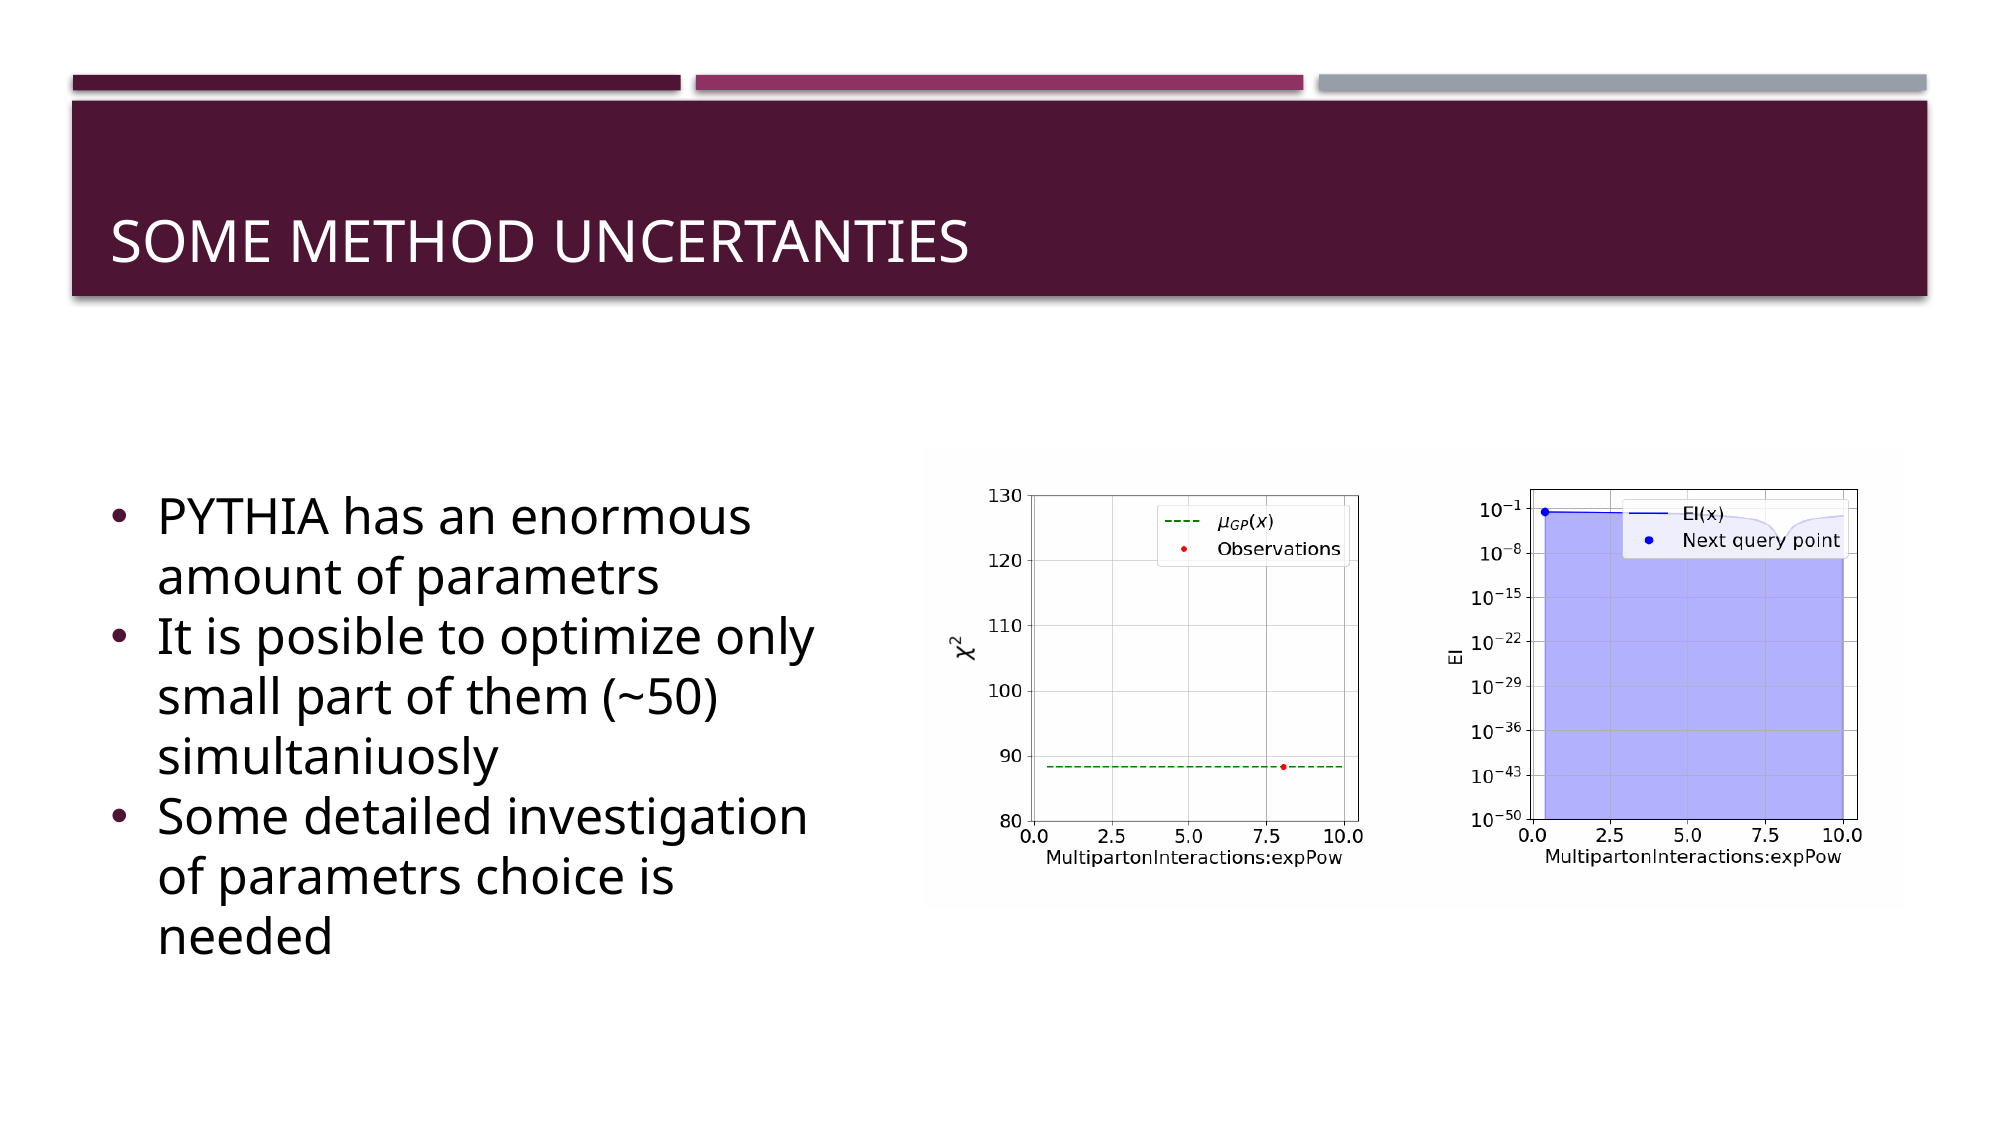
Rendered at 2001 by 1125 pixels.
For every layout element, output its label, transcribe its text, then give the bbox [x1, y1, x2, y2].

text_box PYTHIA has an enormous amount of parametrs It is posible to optimize only small part of them (~50) simultaniuosly Some detailed investigation of parametrs choice is needed [95, 477, 875, 973]
picture [942, 629, 988, 670]
title Some method uncertanties [95, 115, 1905, 282]
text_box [922, 445, 1905, 909]
